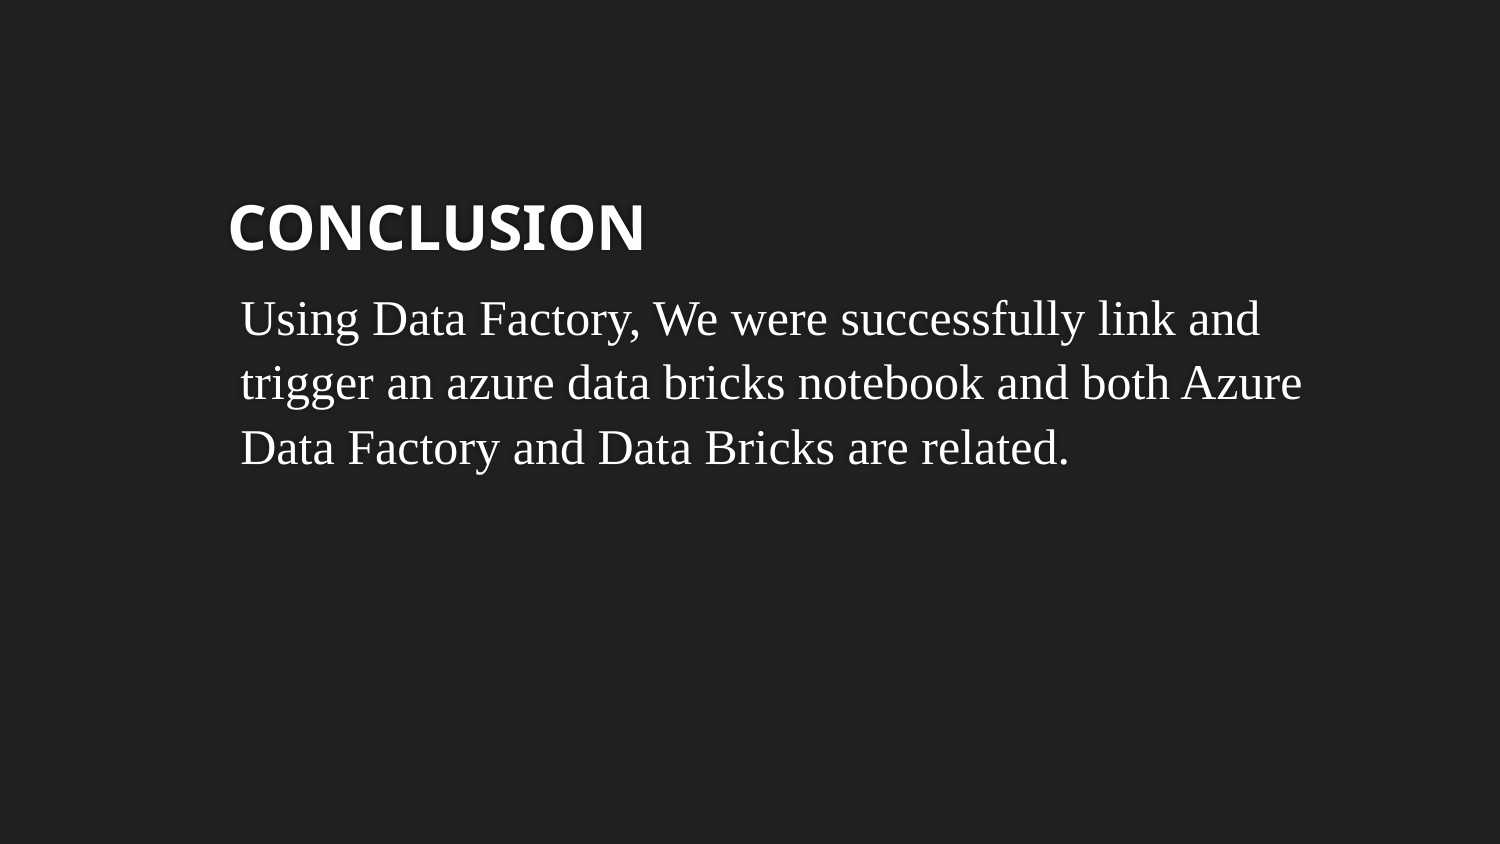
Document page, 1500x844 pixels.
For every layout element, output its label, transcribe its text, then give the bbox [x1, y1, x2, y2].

list Using Data Factory, We were successfully link and trigger an azure data bricks notebook and both Azure Data Factory and Data Bricks are related. [212, 266, 1368, 702]
title CONCLUSION [212, 172, 1368, 262]
